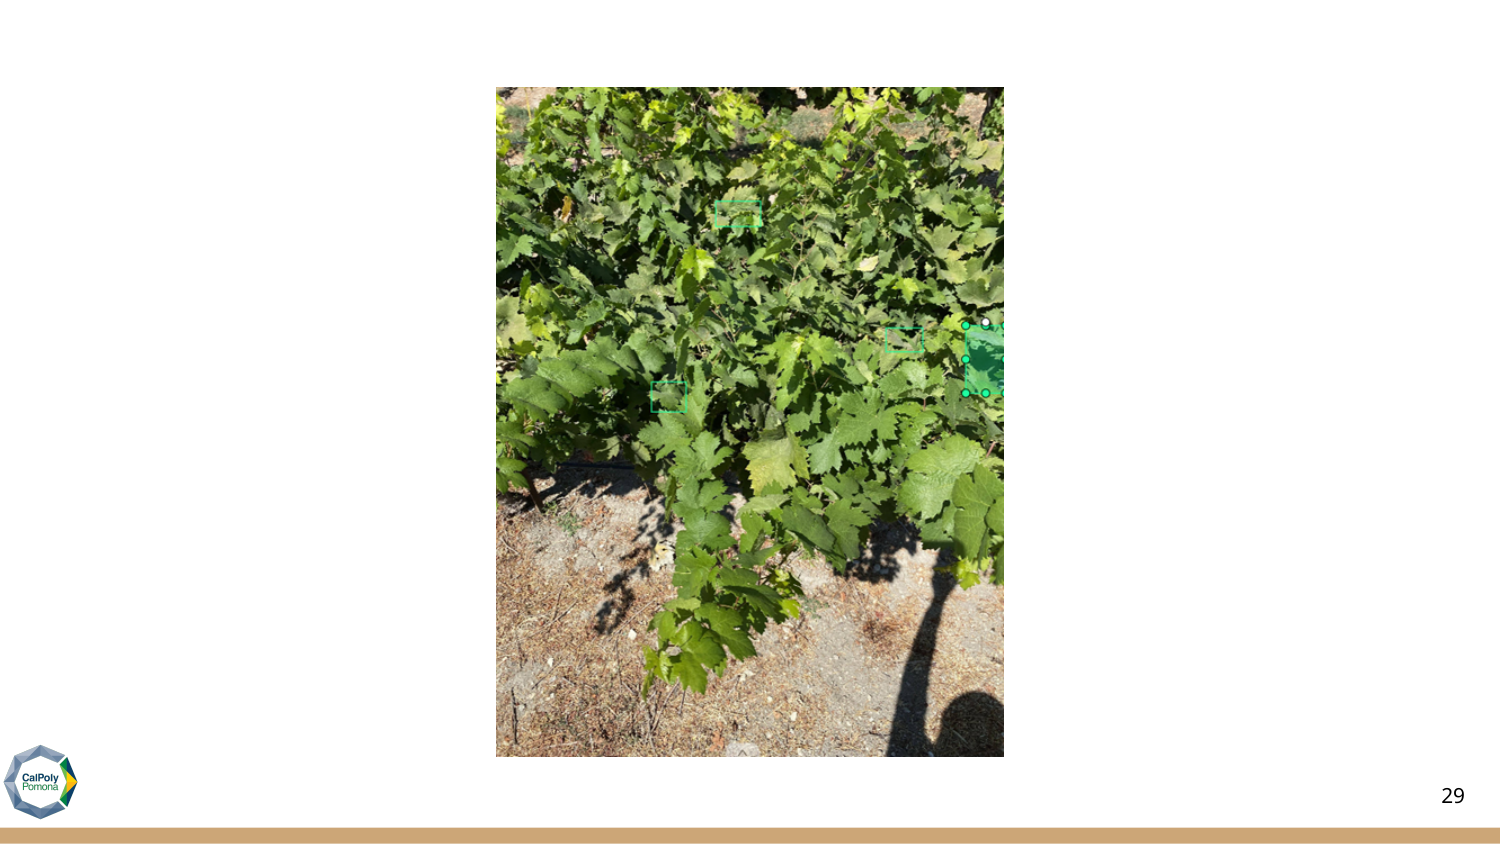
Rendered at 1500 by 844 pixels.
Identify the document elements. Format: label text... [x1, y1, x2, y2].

slide_number 29 [1389, 764, 1480, 830]
picture [496, 86, 1004, 757]
picture [0, 742, 111, 822]
